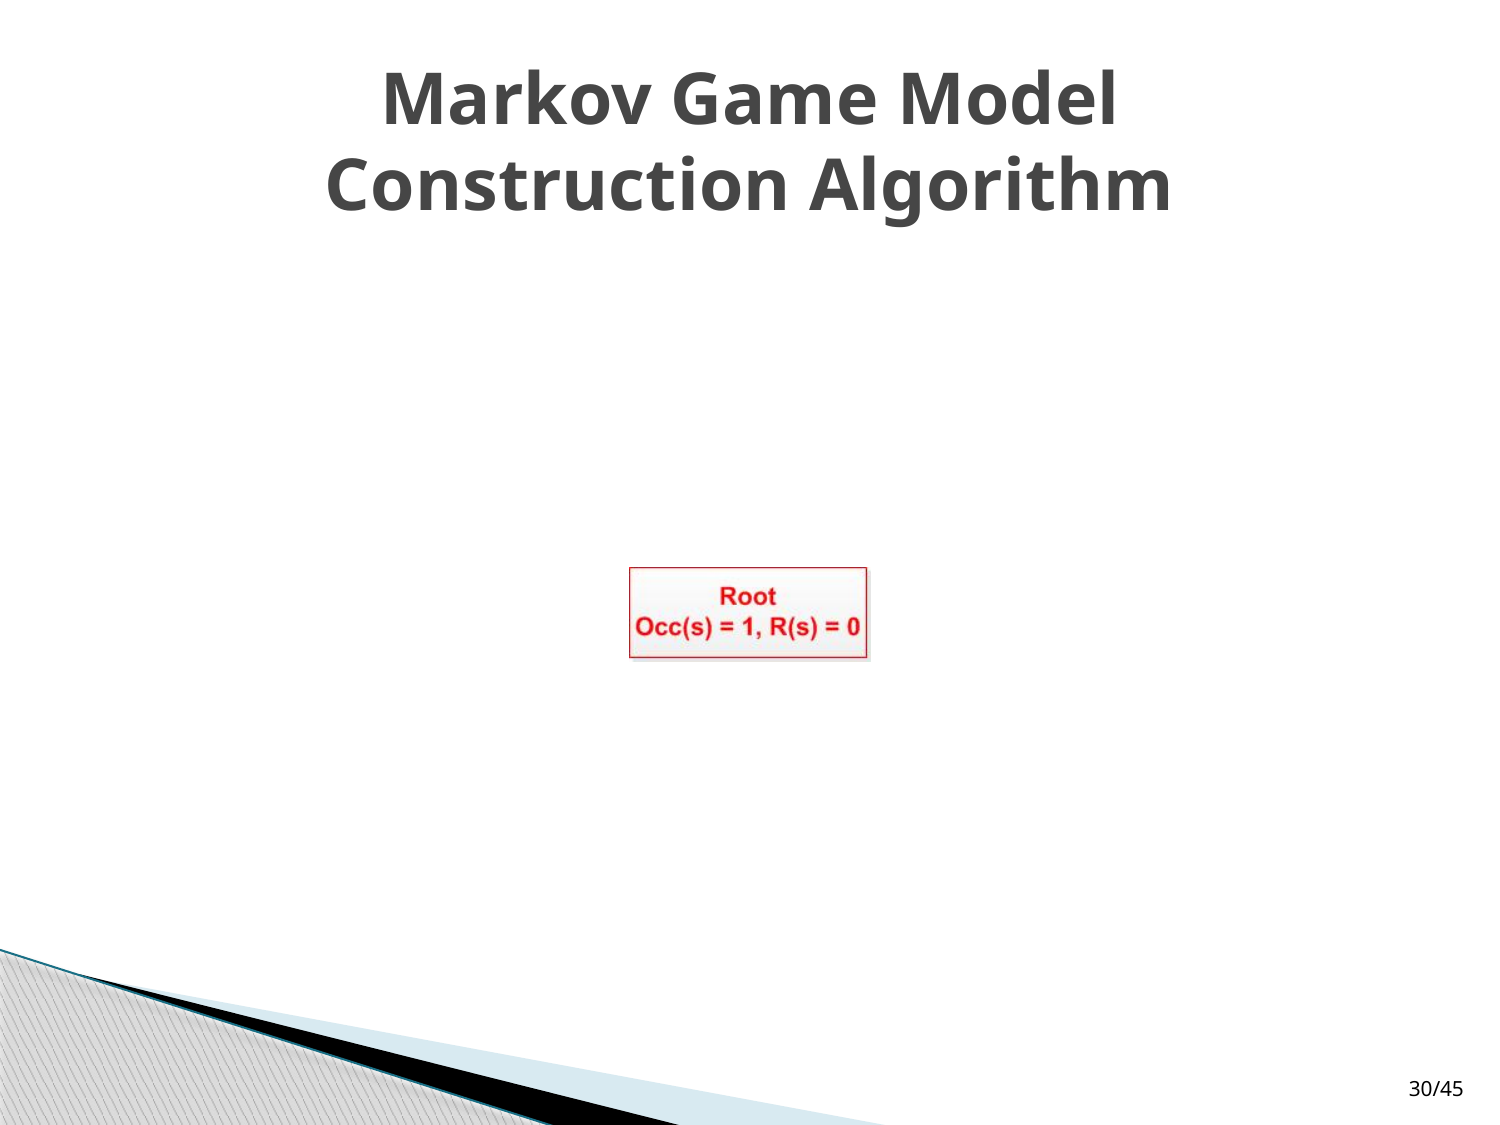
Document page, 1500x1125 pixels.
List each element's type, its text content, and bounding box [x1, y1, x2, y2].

title Markov Game Model Construction Algorithm [75, 45, 1425, 233]
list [629, 567, 871, 662]
slide_number 30/45 [1376, 1051, 1479, 1112]
